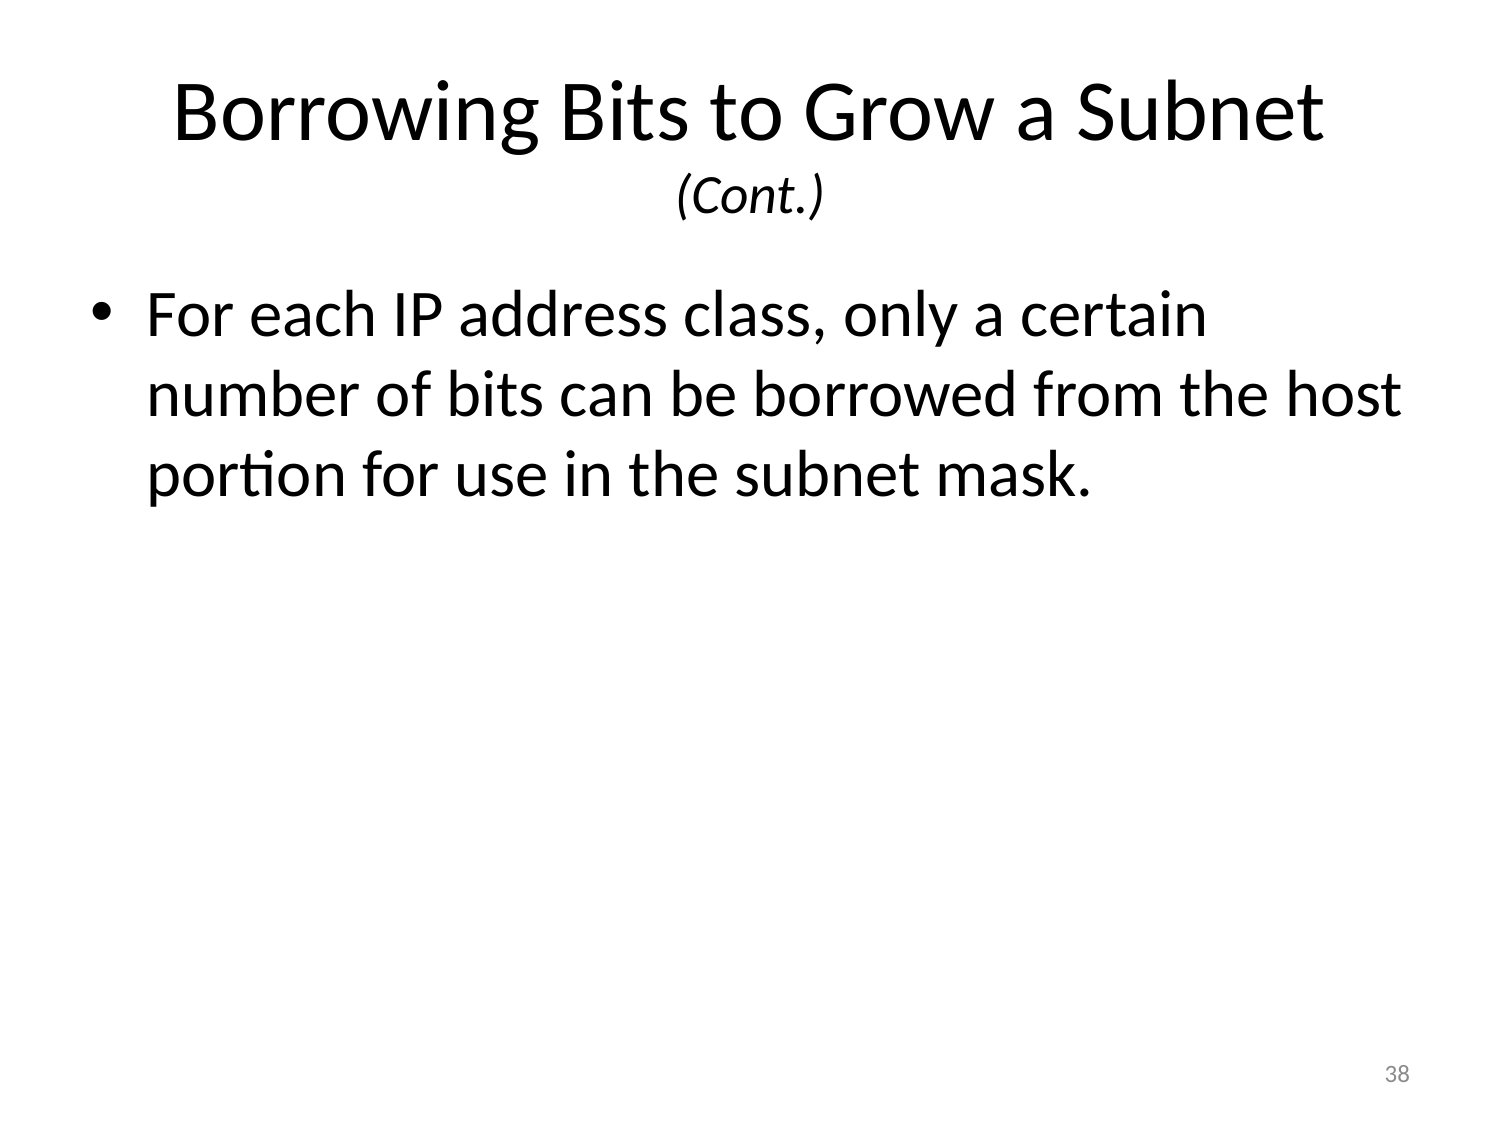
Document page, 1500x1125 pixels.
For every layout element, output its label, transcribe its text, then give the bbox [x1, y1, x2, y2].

slide_number 38 [1074, 1042, 1425, 1103]
title Borrowing Bits to Grow a Subnet (Cont.) [75, 45, 1425, 233]
list For each IP address class, only a certain number of bits can be borrowed from the host portion for use in the subnet mask. [75, 262, 1425, 1005]
